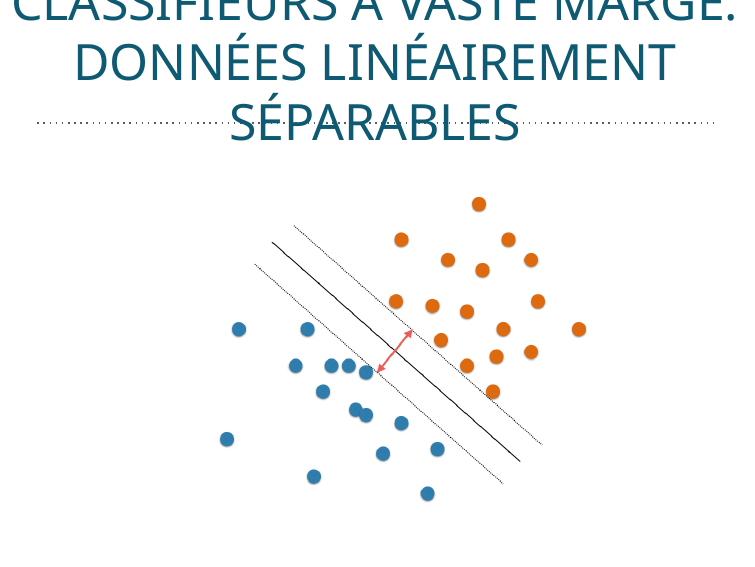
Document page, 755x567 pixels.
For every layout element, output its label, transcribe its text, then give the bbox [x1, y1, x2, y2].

title CLASSIFIEURS À VASTE MARGE: DONNÉES LINÉAIREMENT SÉPARABLES [0, 0, 755, 121]
picture [112, 146, 642, 543]
